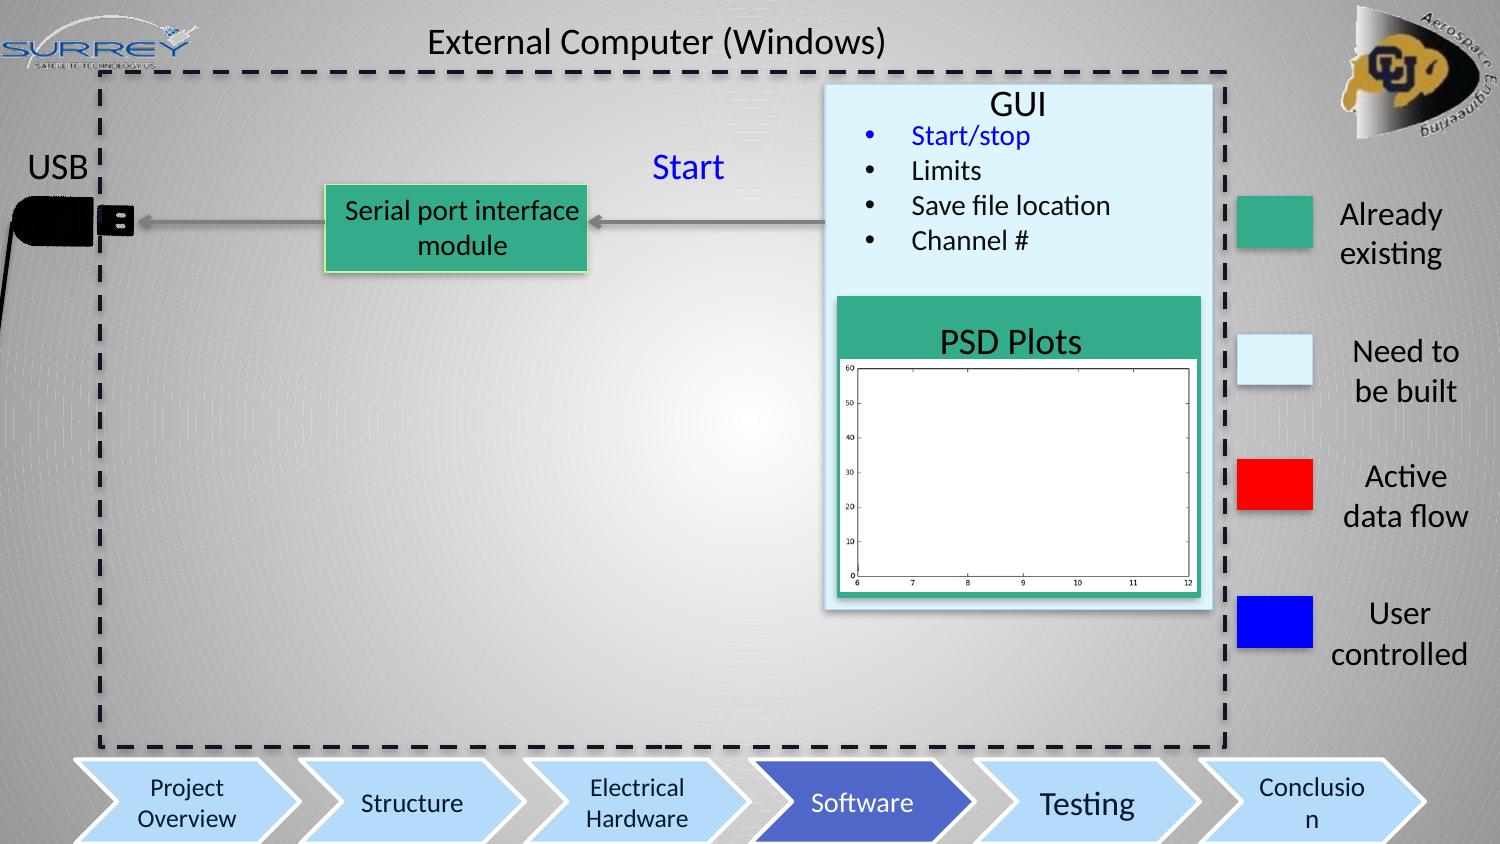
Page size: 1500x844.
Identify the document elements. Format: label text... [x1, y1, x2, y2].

text_box [1237, 196, 1313, 248]
text_box User controlled [1312, 584, 1488, 679]
text_box USB [12, 134, 94, 166]
text_box Start [637, 134, 750, 194]
text_box [1237, 596, 1312, 648]
text_box [99, 71, 1226, 748]
text_box Active data flow [1324, 446, 1488, 542]
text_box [74, 759, 1426, 844]
text_box Already existing [1324, 184, 1488, 279]
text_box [0, 168, 127, 410]
text_box [1237, 459, 1313, 510]
text_box PSD Plots [924, 309, 1100, 358]
text_box [1237, 334, 1313, 385]
text_box Need to be built [1324, 321, 1488, 417]
picture [839, 359, 1198, 593]
picture [0, 0, 201, 120]
text_box External Computer (Windows) [412, 9, 1075, 70]
picture [1341, 0, 1500, 151]
